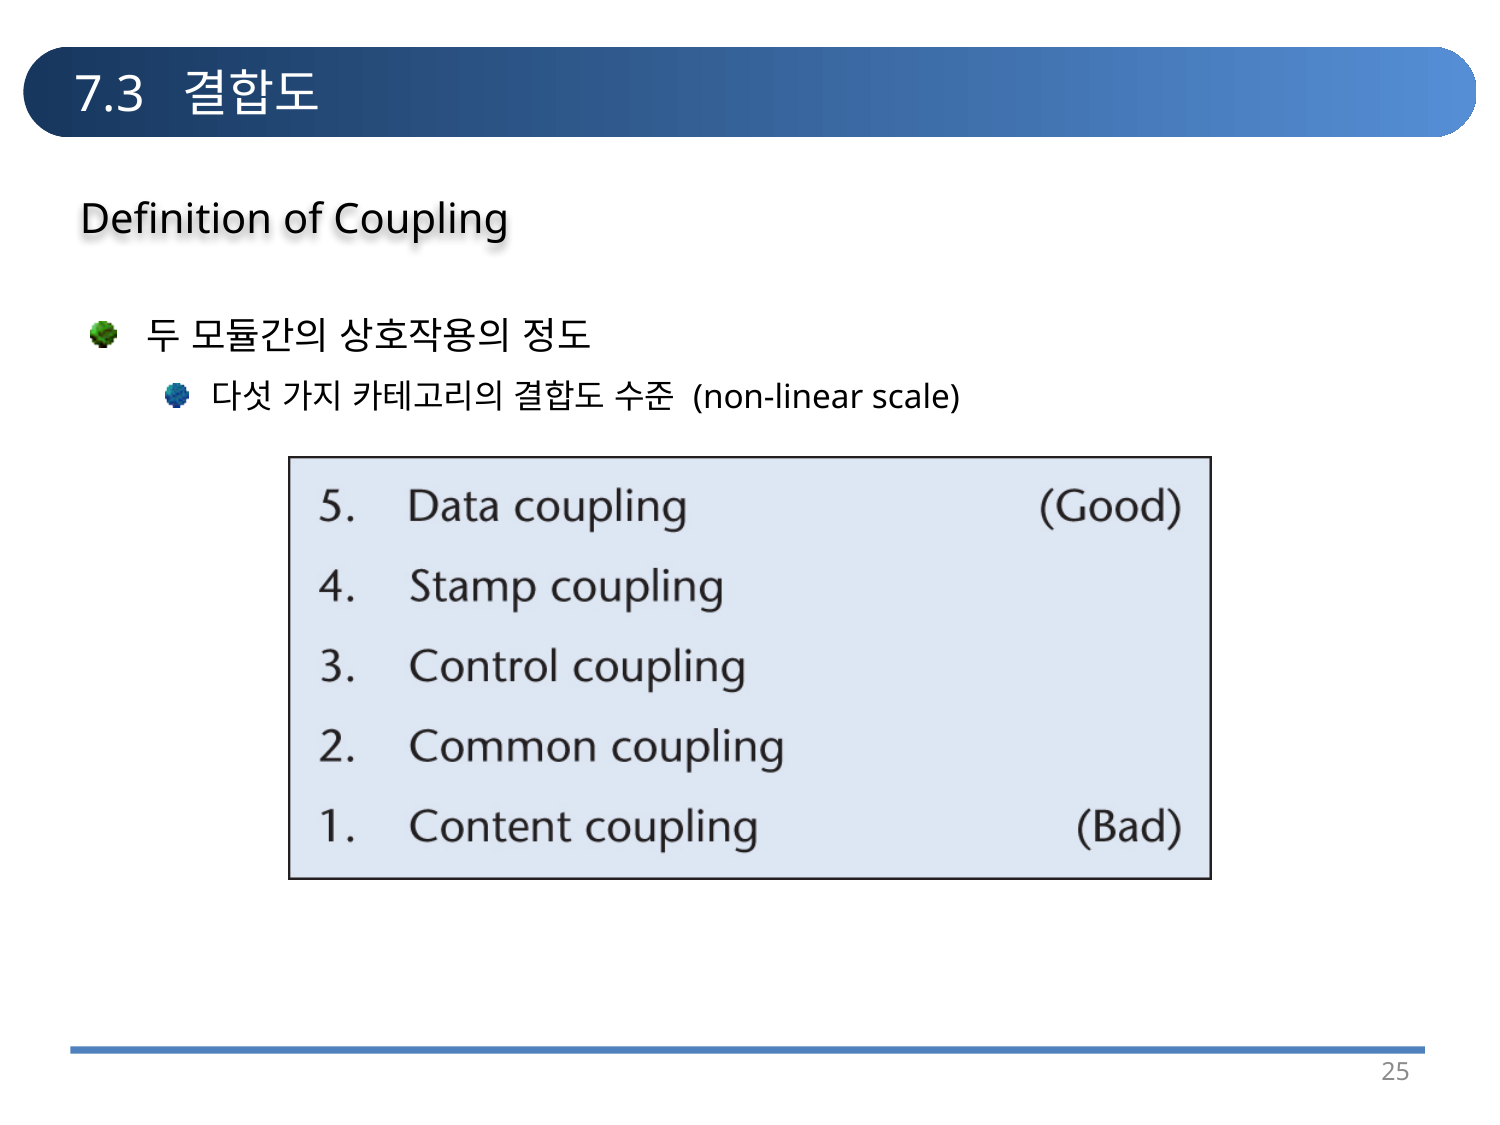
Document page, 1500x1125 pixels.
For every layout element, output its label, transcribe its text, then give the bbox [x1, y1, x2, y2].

list Definition of Coupling [60, 180, 601, 255]
slide_number 25 [1074, 1042, 1425, 1103]
list 두 모듈간의 상호작용의 정도 다섯 가지 카테고리의 결합도 수준 (non-linear scale) [74, 290, 1471, 1006]
picture [90, 321, 117, 348]
picture [165, 383, 189, 408]
title 7.3 결합도 [59, 56, 1410, 126]
picture [288, 455, 1212, 881]
